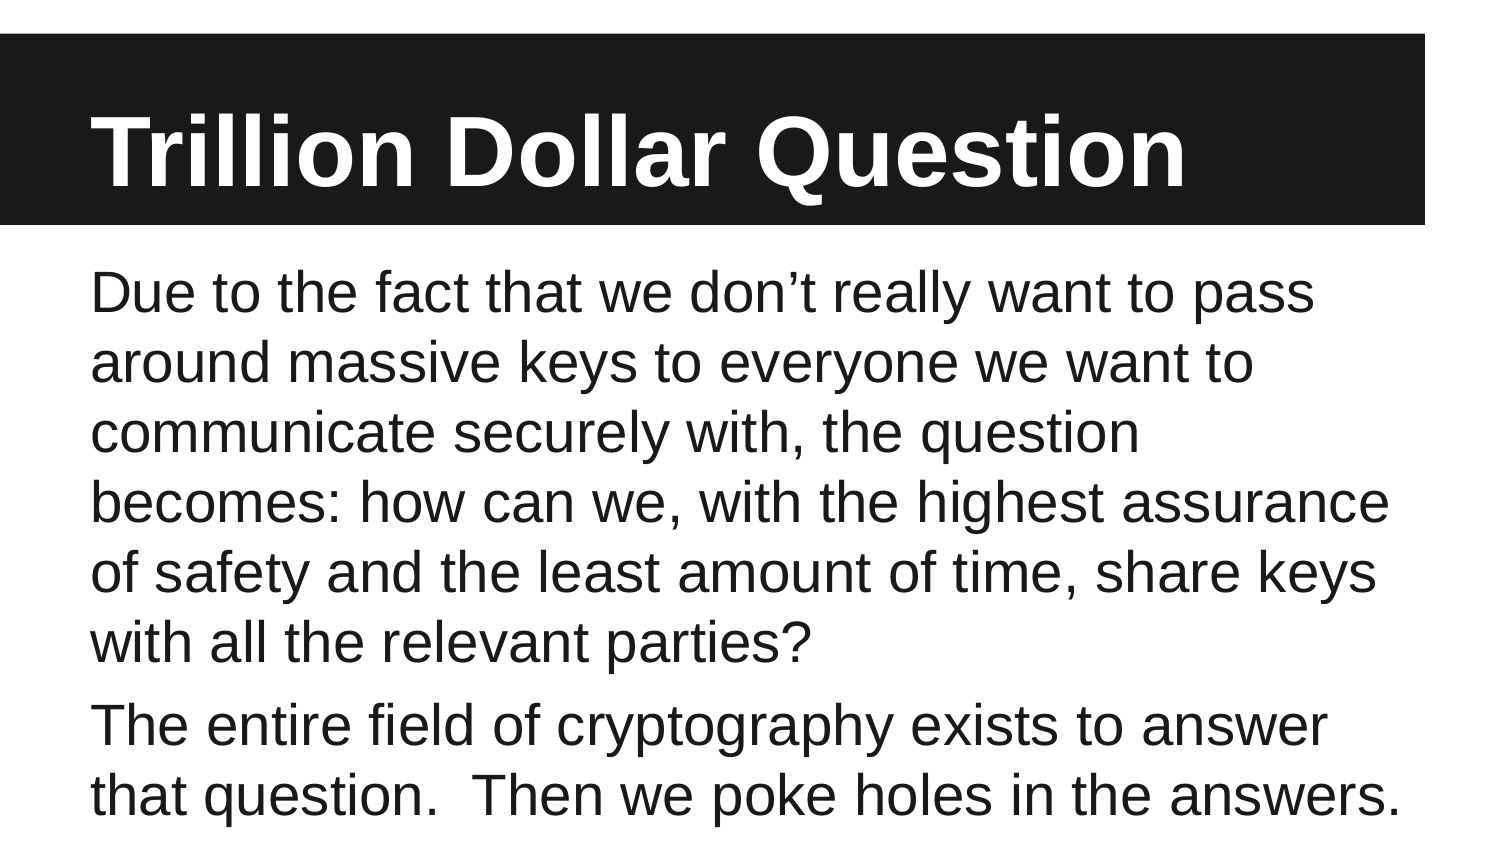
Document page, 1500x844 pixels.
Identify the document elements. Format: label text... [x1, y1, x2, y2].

list Due to the fact that we don’t really want to pass around massive keys to everyone we want to communicate securely with, the question becomes: how can we, with the highest assurance of safety and the least amount of time, share keys with all the relevant parties? The entire field of cryptography exists to answer that question. Then we poke holes in the answers. [75, 239, 1425, 808]
title Trillion Dollar Question [75, 33, 1425, 221]
